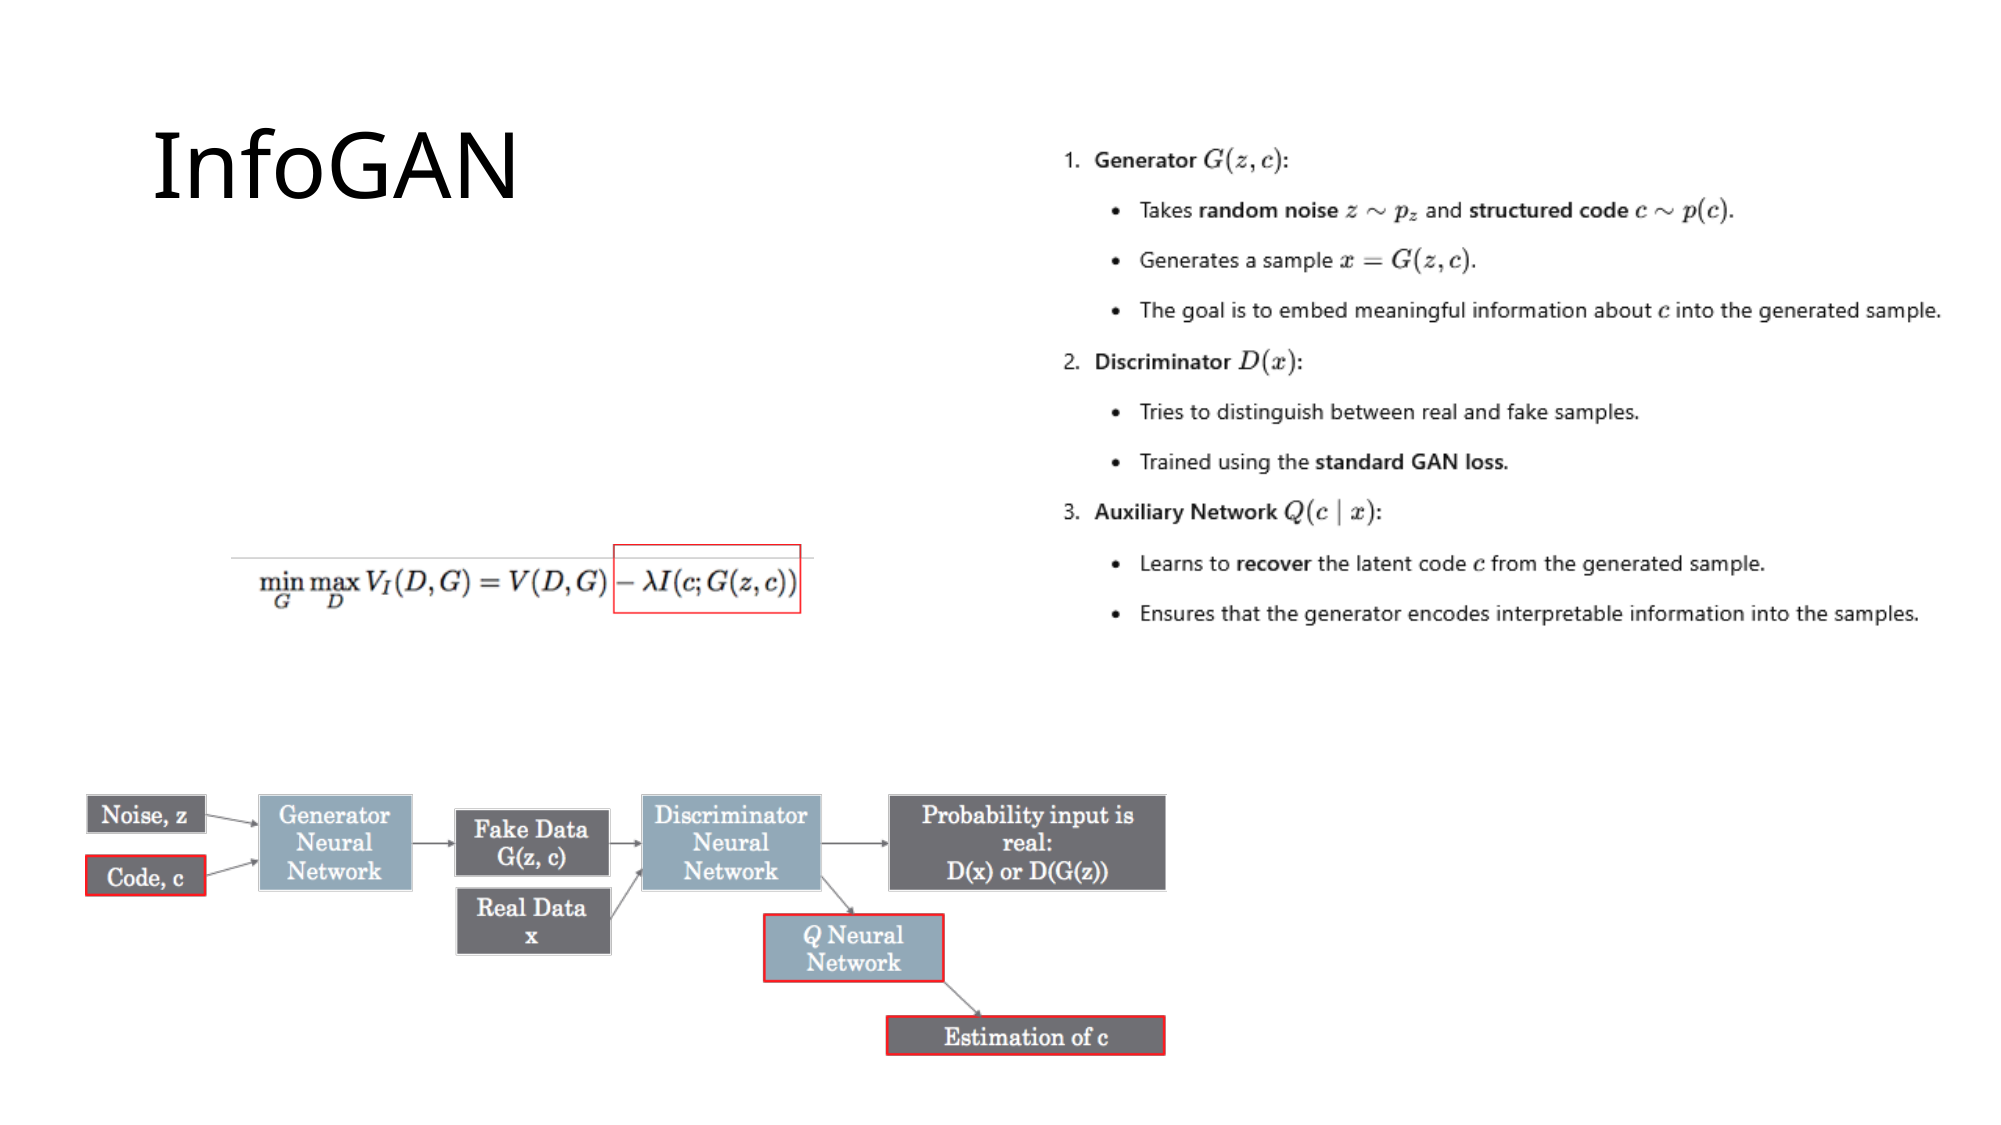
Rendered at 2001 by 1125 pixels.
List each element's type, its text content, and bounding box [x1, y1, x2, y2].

title InfoGAN [137, 59, 1863, 278]
picture [85, 792, 1167, 1065]
picture [231, 544, 814, 622]
picture [1059, 135, 1957, 669]
